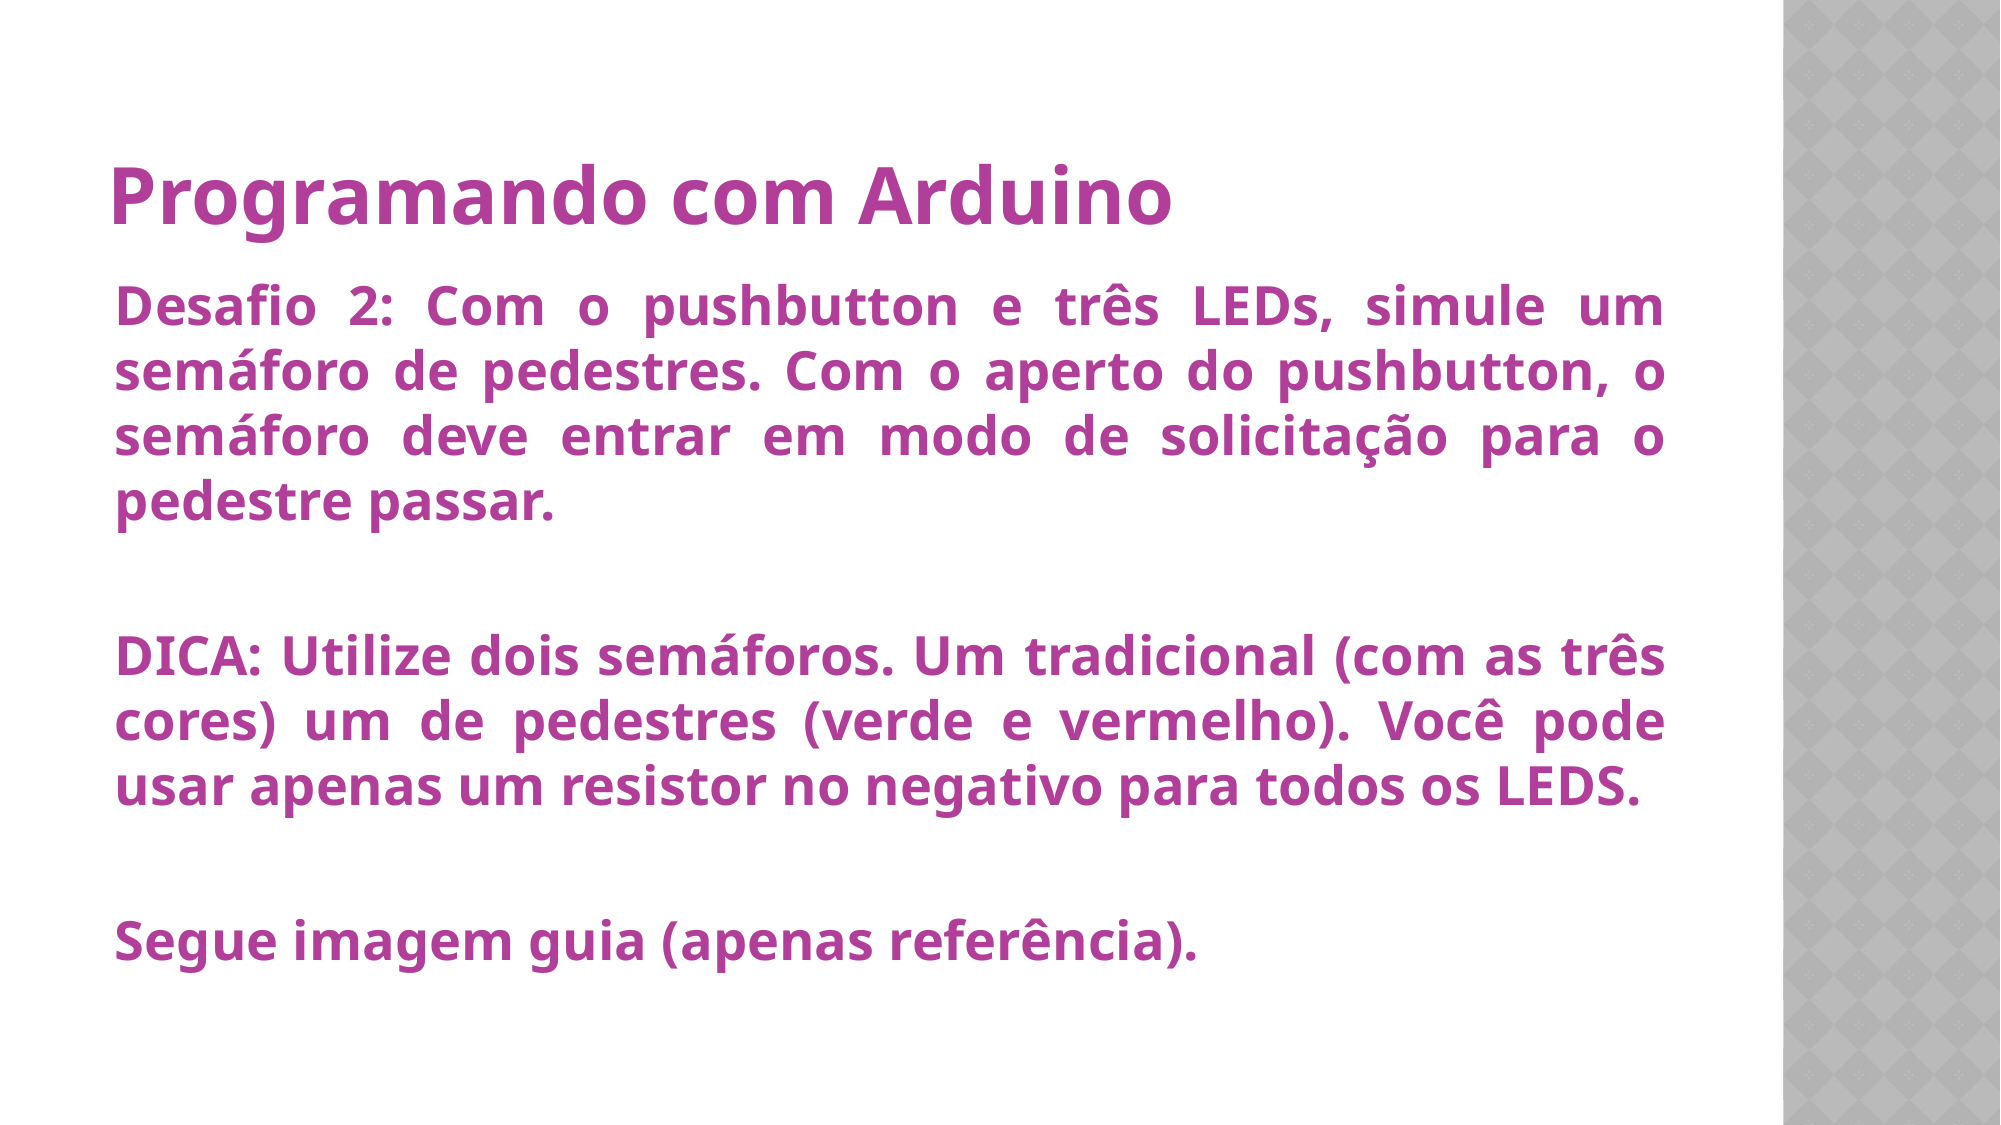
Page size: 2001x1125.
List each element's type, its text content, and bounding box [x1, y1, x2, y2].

list Desafio 2: Com o pushbutton e três LEDs, simule um semáforo de pedestres. Com o aperto do pushbutton, o semáforo deve entrar em modo de solicitação para o pedestre passar. DICA: Utilize dois semáforos. Um tradicional (com as três cores) um de pedestres (verde e vermelho). Você pode usar apenas um resistor no negativo para todos os LEDS. Segue imagem guia (apenas referência). [99, 264, 1684, 1059]
title Programando com Arduino [99, 52, 1684, 240]
